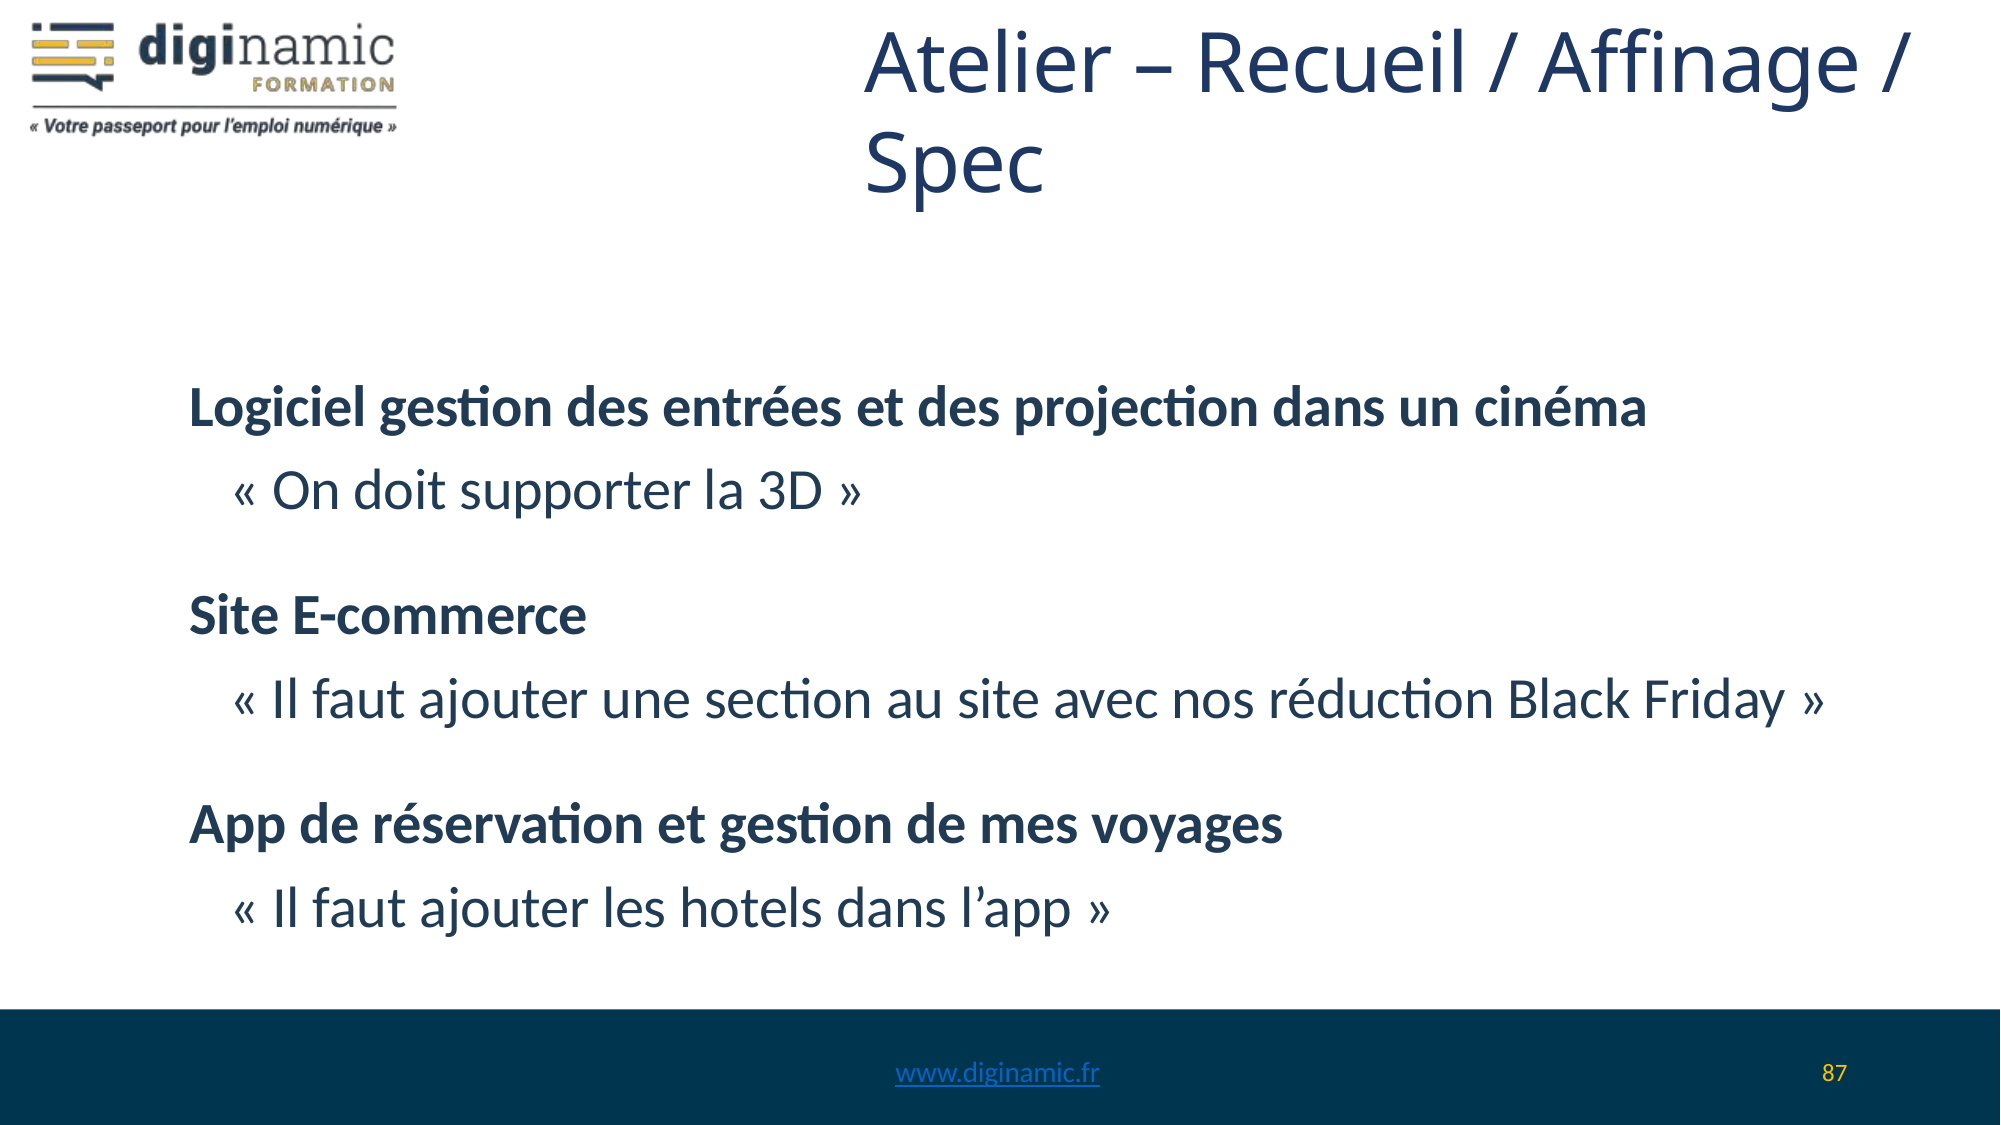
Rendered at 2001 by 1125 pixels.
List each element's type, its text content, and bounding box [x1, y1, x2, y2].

slide_number 87 [1817, 1060, 1852, 1125]
title Atelier – Recueil / Affinage / Spec [862, 7, 1947, 210]
text_box Logiciel gestion des entrées et des projection dans un cinéma « On doit supporter la 3D » Site E-commerce « Il faut ajouter une section au site avec nos réduction Black Friday » App de réservation et gestion de mes voyages « Il faut ajouter les hotels dans l’app » [37, 262, 2000, 939]
picture [15, 20, 414, 138]
footer www.diginamic.fr [893, 1058, 1107, 1125]
